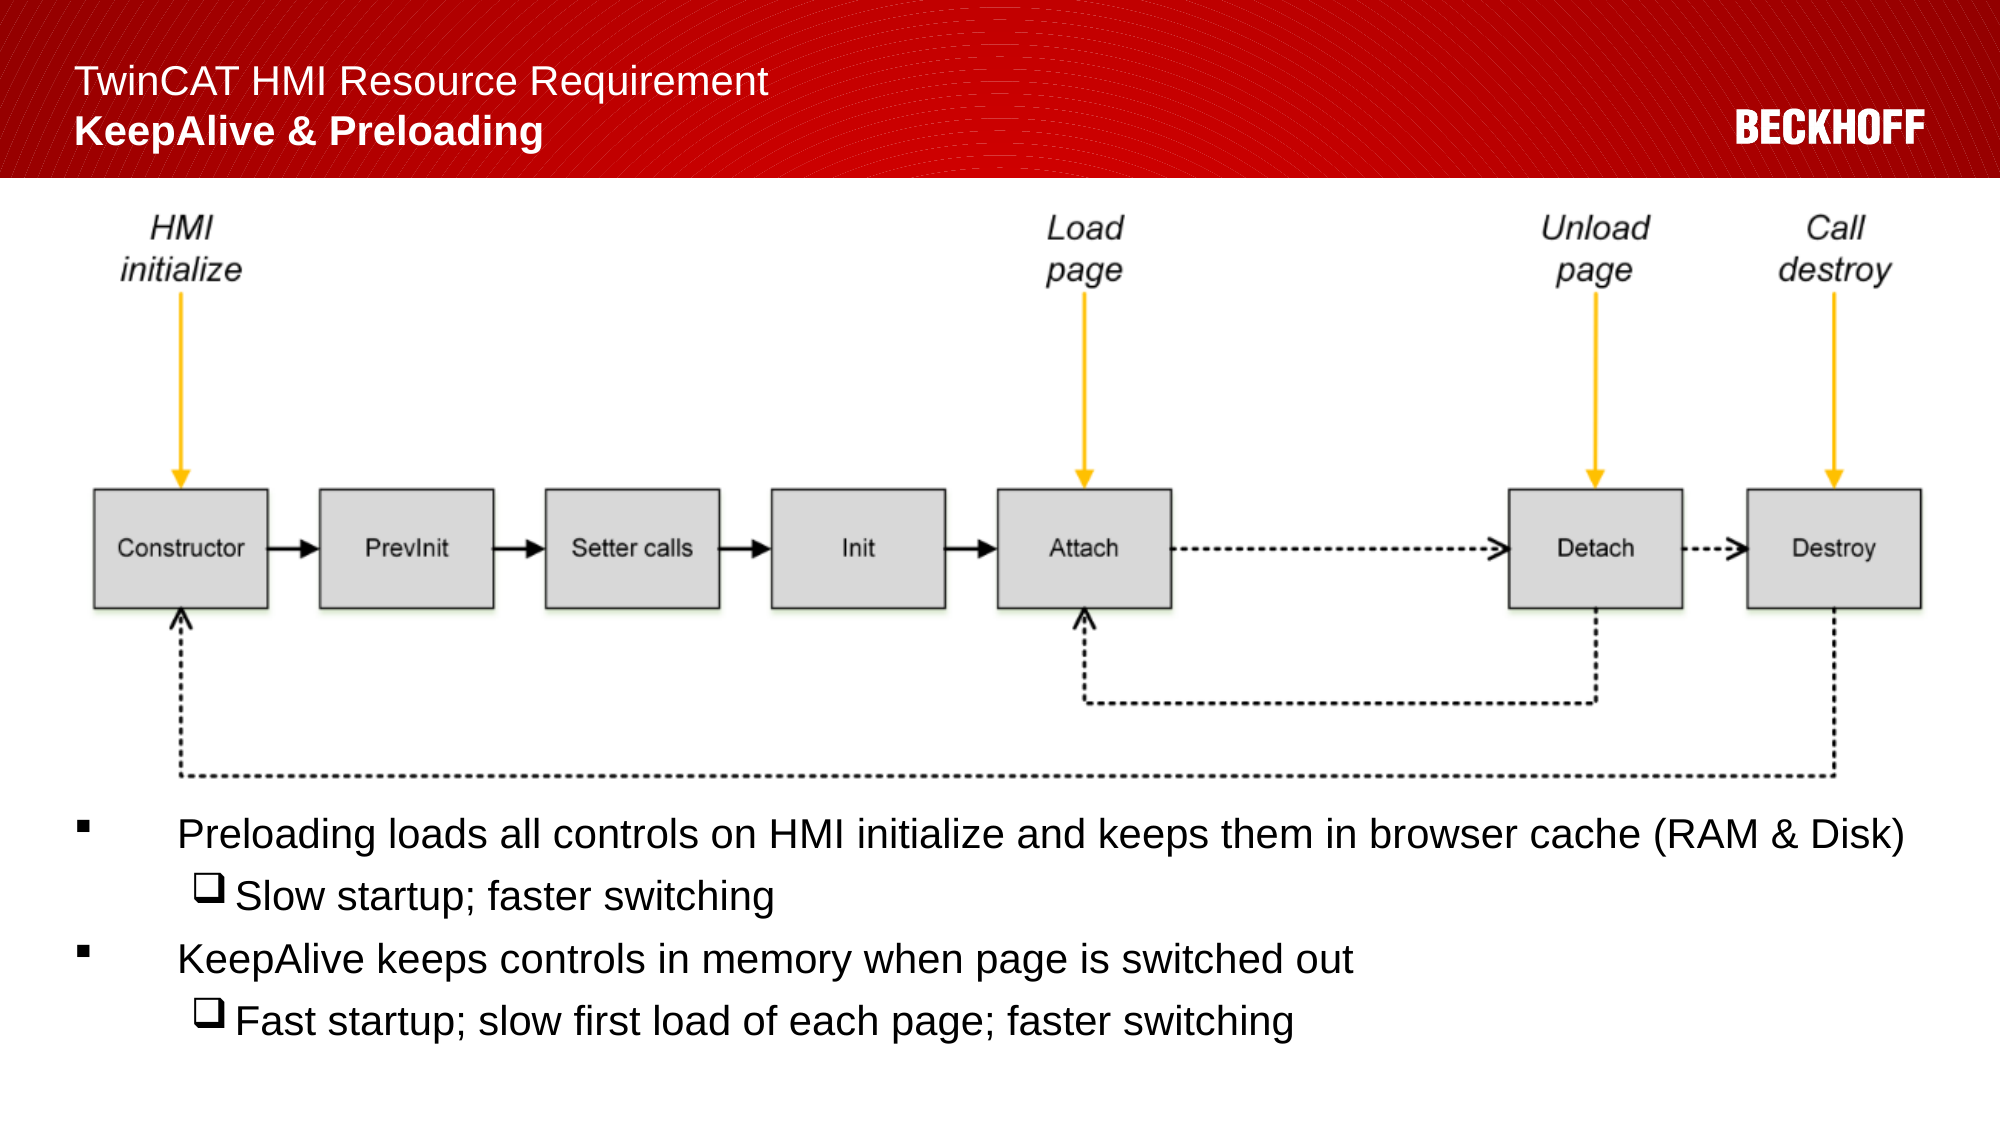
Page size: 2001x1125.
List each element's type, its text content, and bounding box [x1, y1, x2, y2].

title TwinCAT HMI Resource Requirement KeepAlive & Preloading [0, 28, 1663, 178]
list Preloading loads all controls on HMI initialize and keeps them in browser cache (RAM & Disk) Slow startup; faster switching KeepAlive keeps controls in memory when page is switched out Fast startup; slow first load of each page; faster switching [0, 775, 1924, 1107]
picture [1727, 98, 1934, 155]
picture [76, 189, 1934, 792]
